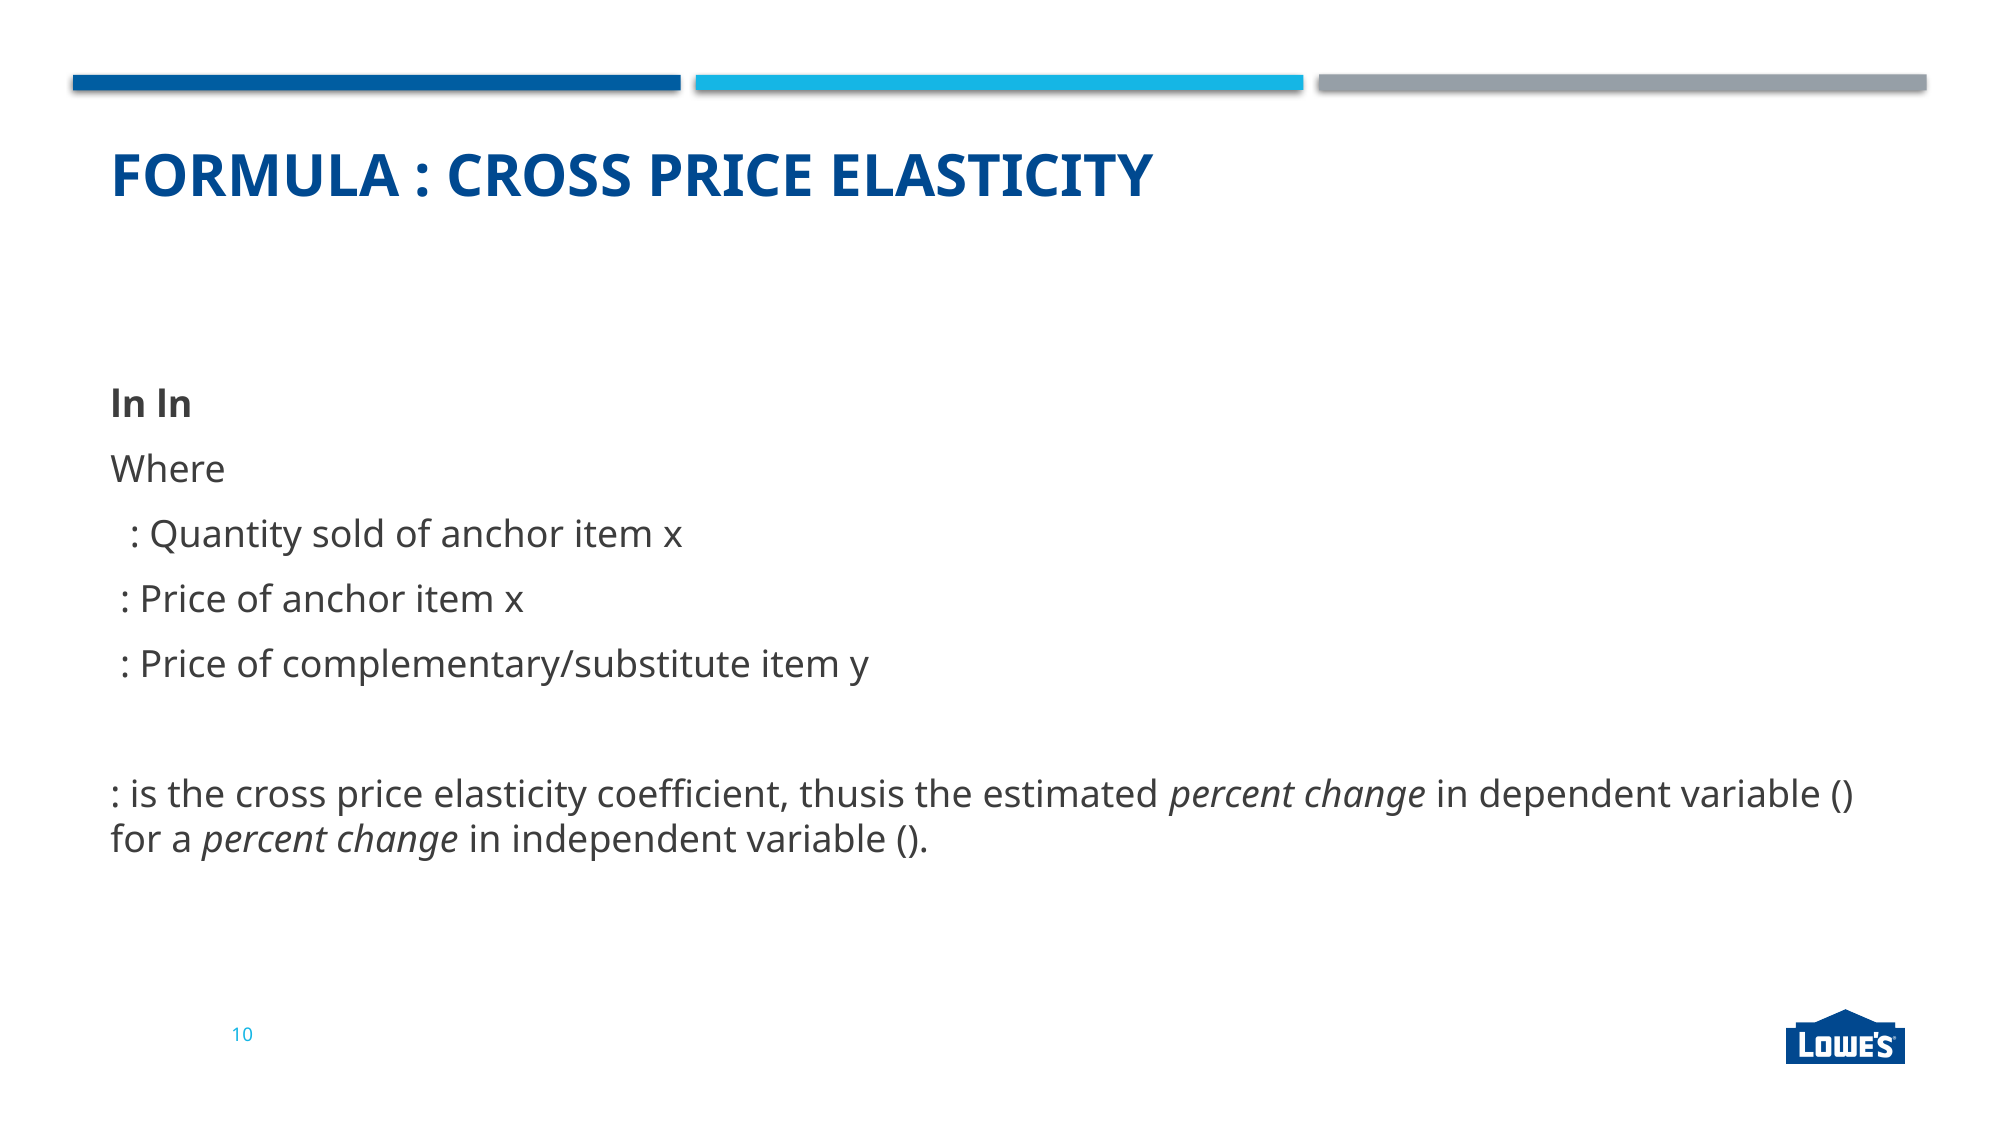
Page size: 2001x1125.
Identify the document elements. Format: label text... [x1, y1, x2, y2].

title Formula : cross price elasticity [95, 125, 1905, 217]
slide_number 10 [95, 1006, 268, 1066]
picture [1786, 1009, 1905, 1064]
